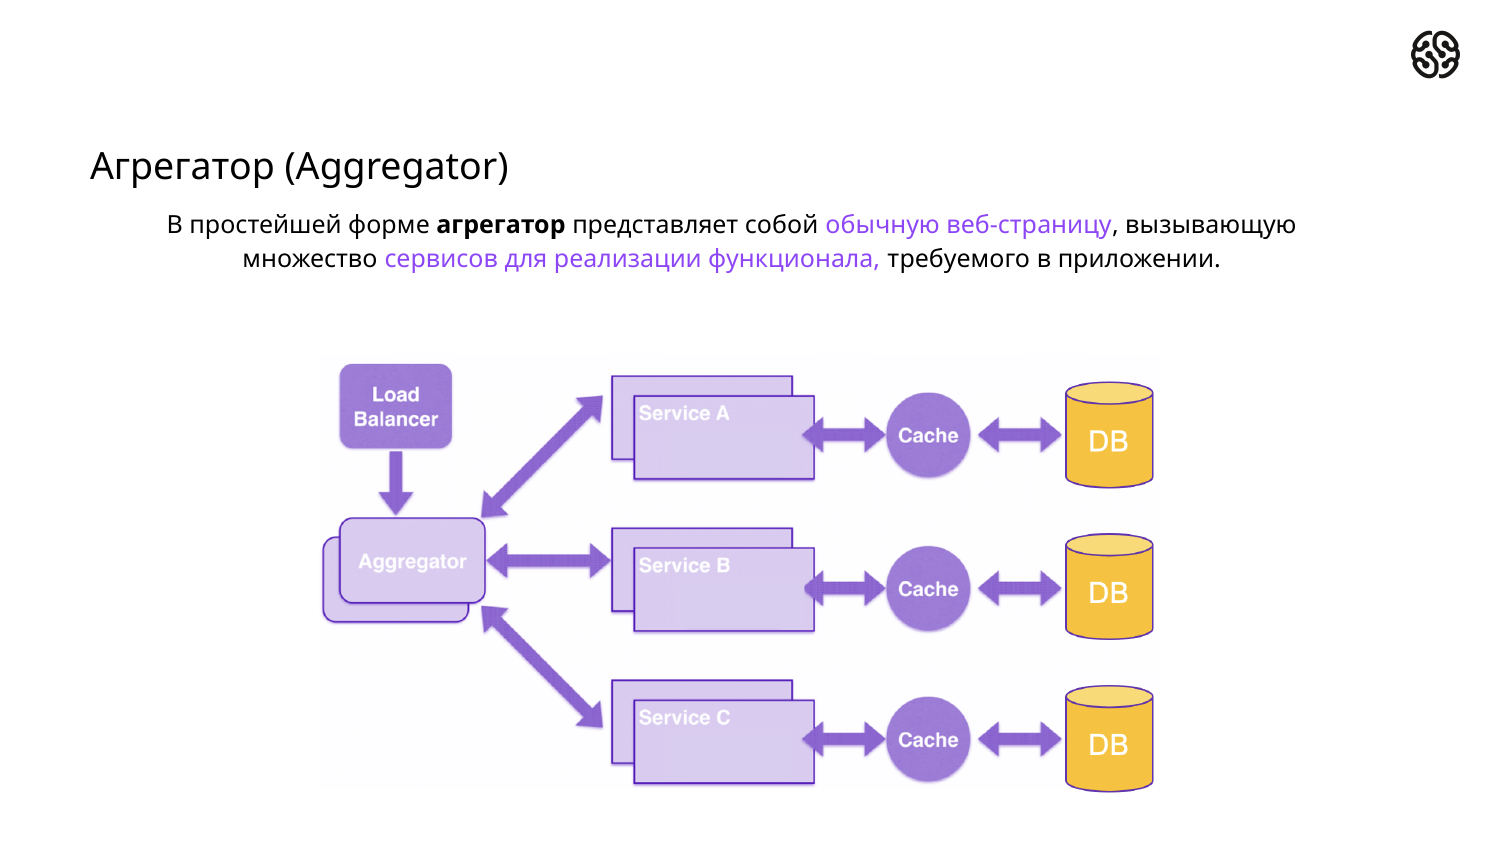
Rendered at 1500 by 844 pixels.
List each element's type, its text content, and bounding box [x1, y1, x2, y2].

picture [269, 348, 1184, 816]
title Агрегатор (Aggregator) [90, 96, 1413, 255]
text_box В простейшей форме агрегатор представляет собой обычную веб-страницу, вызывающую множество сервисов для реализации функционала, требуемого в приложении. [89, 189, 1363, 288]
picture [1411, 30, 1460, 79]
